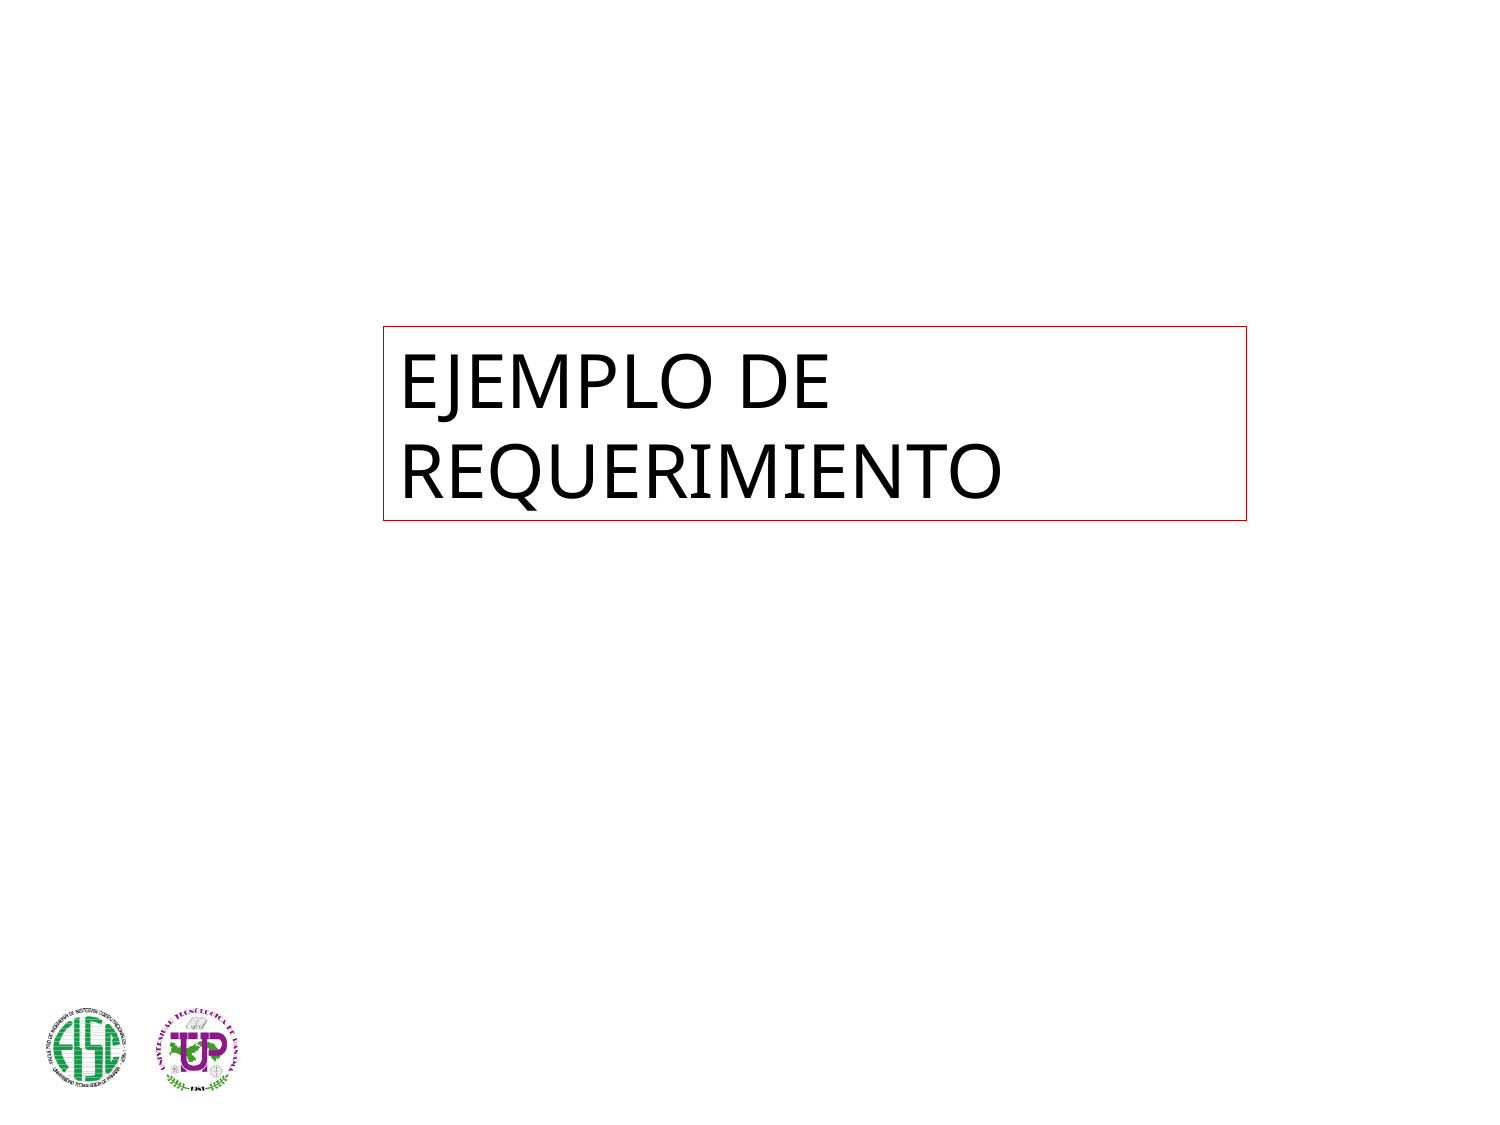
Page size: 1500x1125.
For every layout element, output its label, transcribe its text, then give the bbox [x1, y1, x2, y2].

picture [156, 1008, 238, 1091]
text_box EJEMPLO DE REQUERIMIENTO [383, 326, 1247, 521]
picture [46, 1008, 126, 1087]
